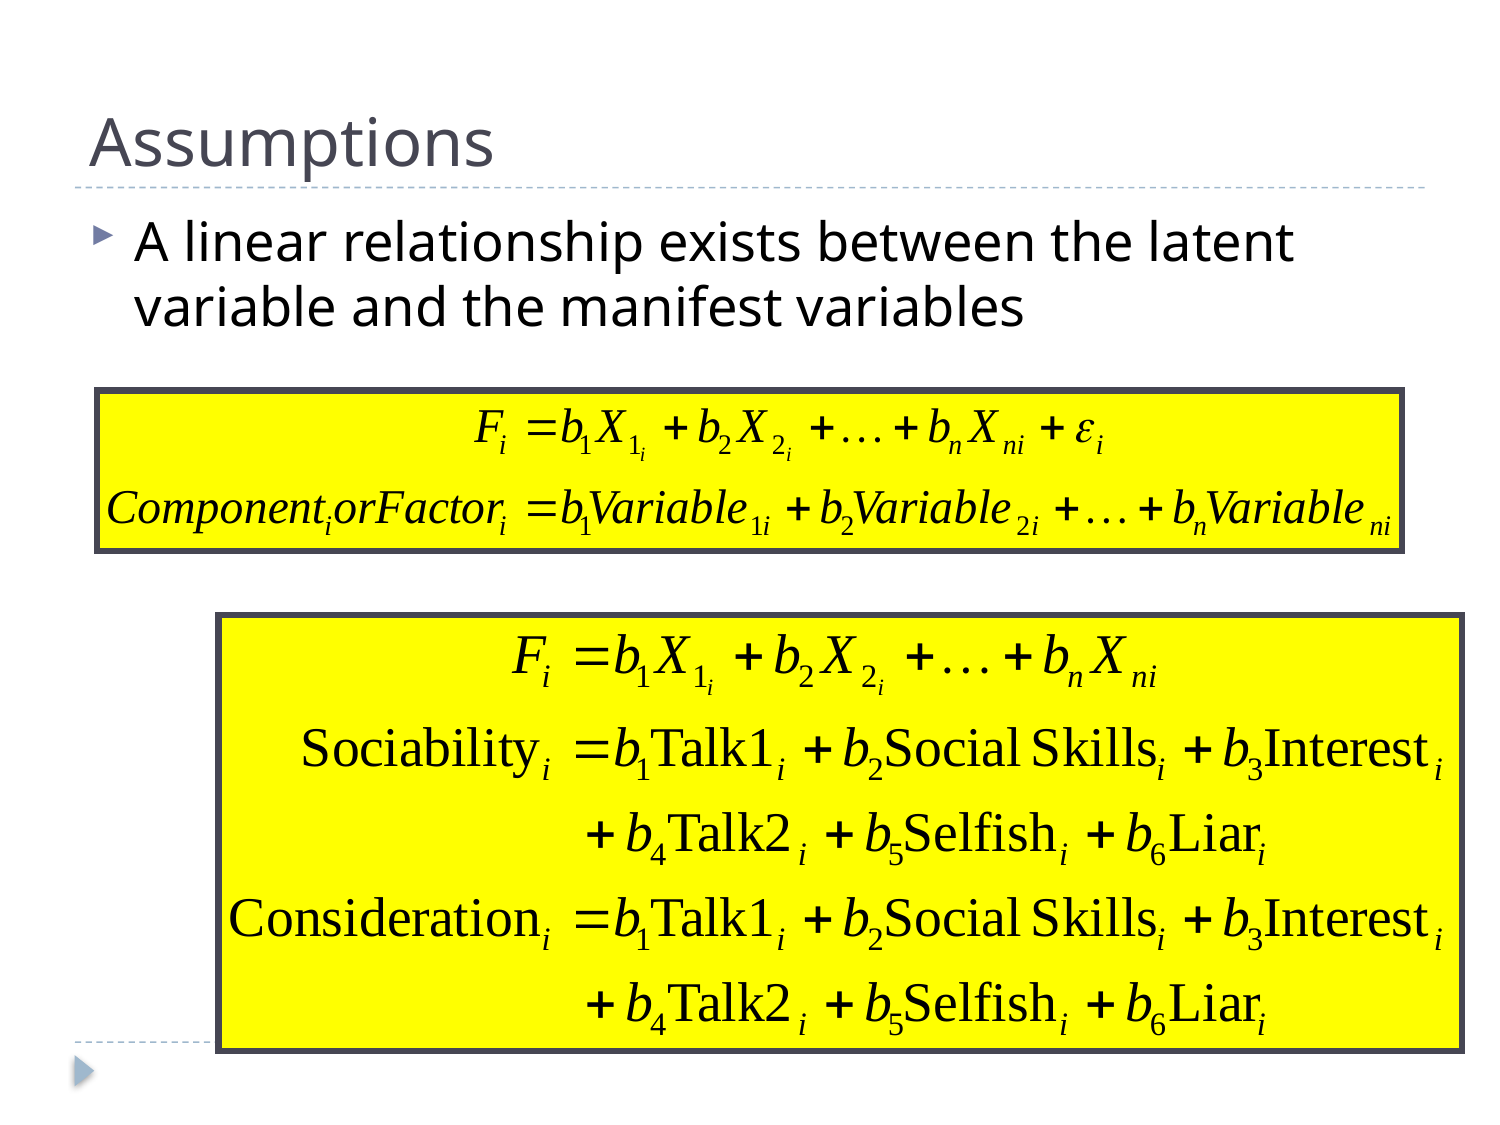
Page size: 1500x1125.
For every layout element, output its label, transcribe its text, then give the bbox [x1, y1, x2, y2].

title Assumptions [75, 24, 1425, 188]
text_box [99, 393, 1400, 548]
list A linear relationship exists between the latent variable and the manifest variables [75, 200, 1425, 1010]
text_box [221, 617, 1459, 1048]
